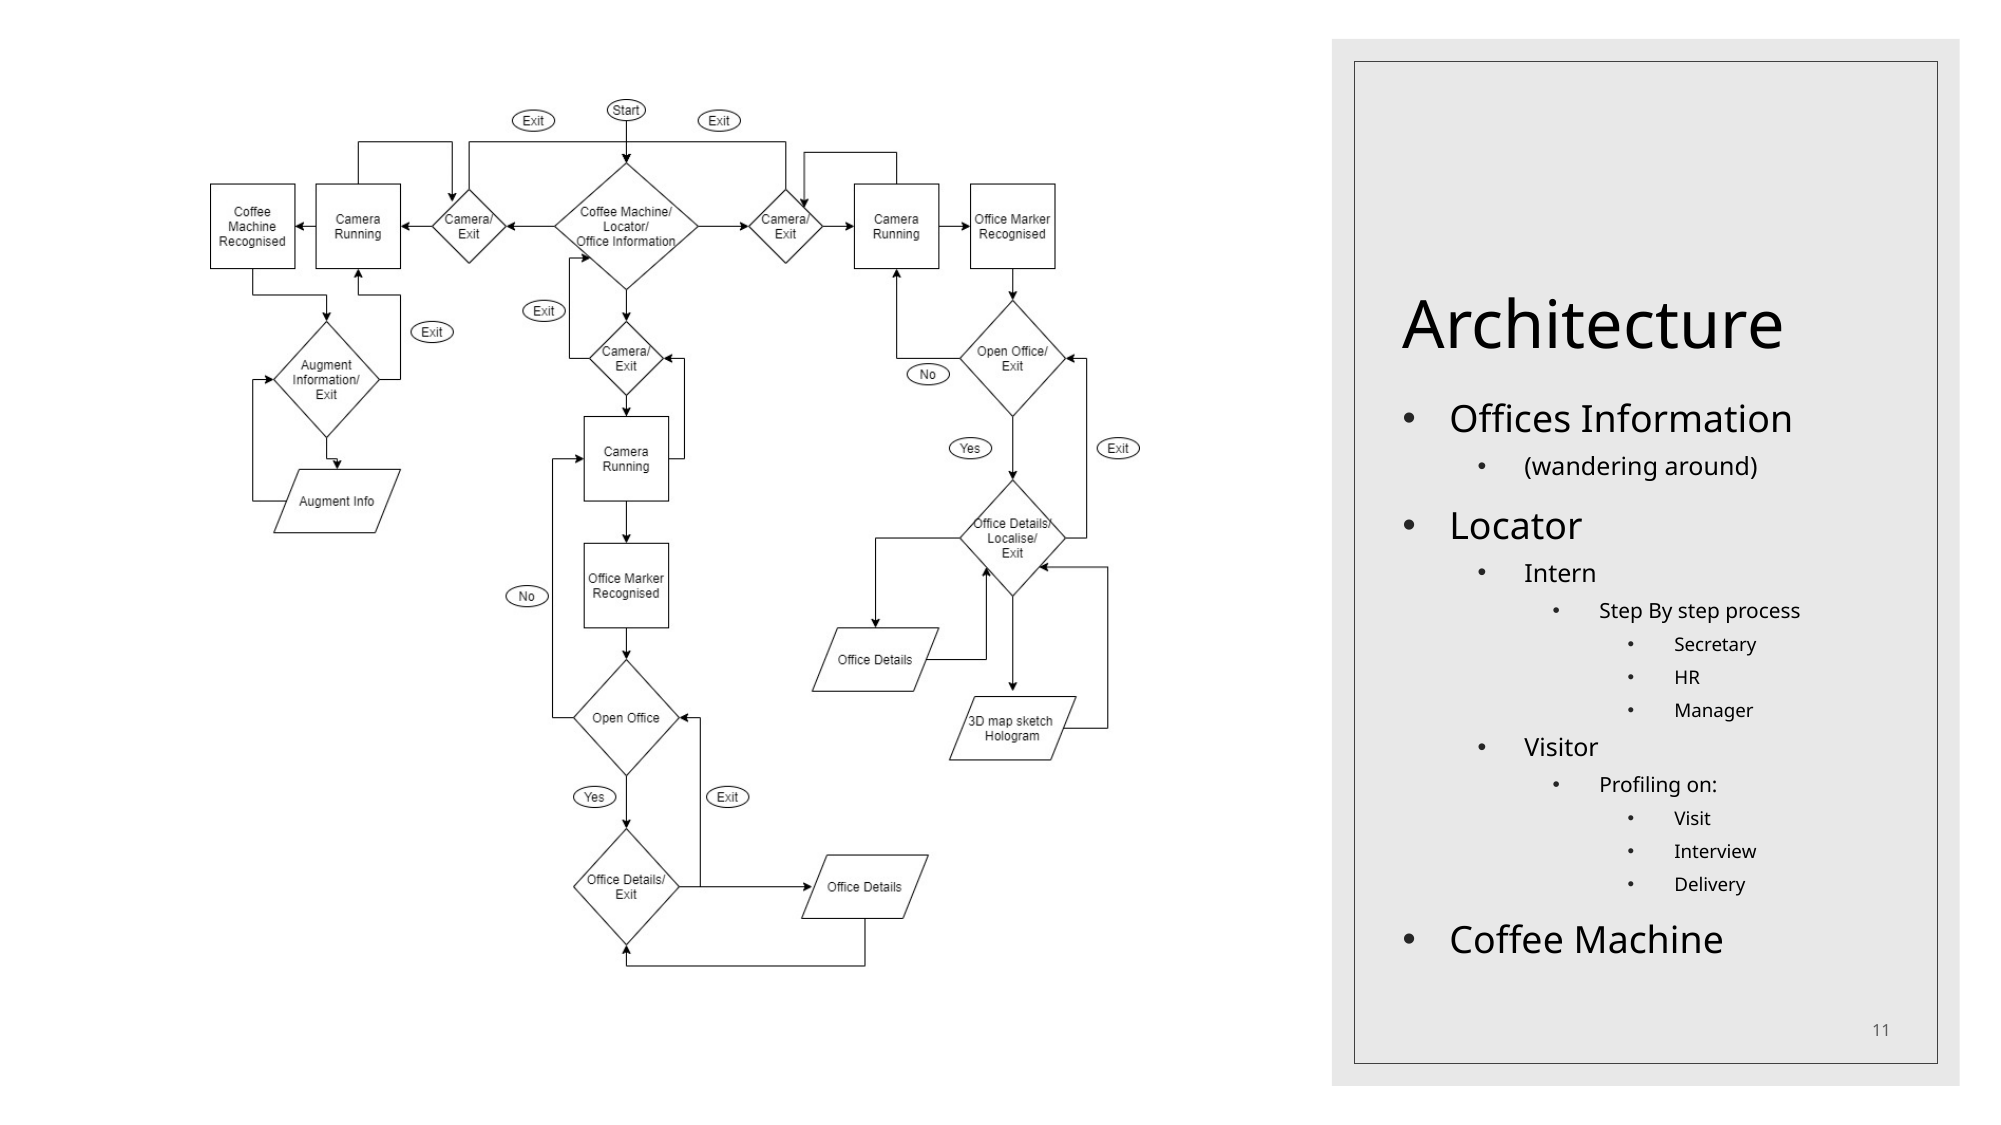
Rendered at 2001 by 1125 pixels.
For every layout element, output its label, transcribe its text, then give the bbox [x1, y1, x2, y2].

list Offices Information (wandering around) Locator Intern Step By step process Secretary HR Manager Visitor Profiling on: Visit Interview Delivery Coffee Machine [1387, 383, 1907, 975]
slide_number 11 [1705, 990, 1907, 1050]
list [209, 99, 1140, 975]
title Architecture [1387, 99, 1907, 370]
